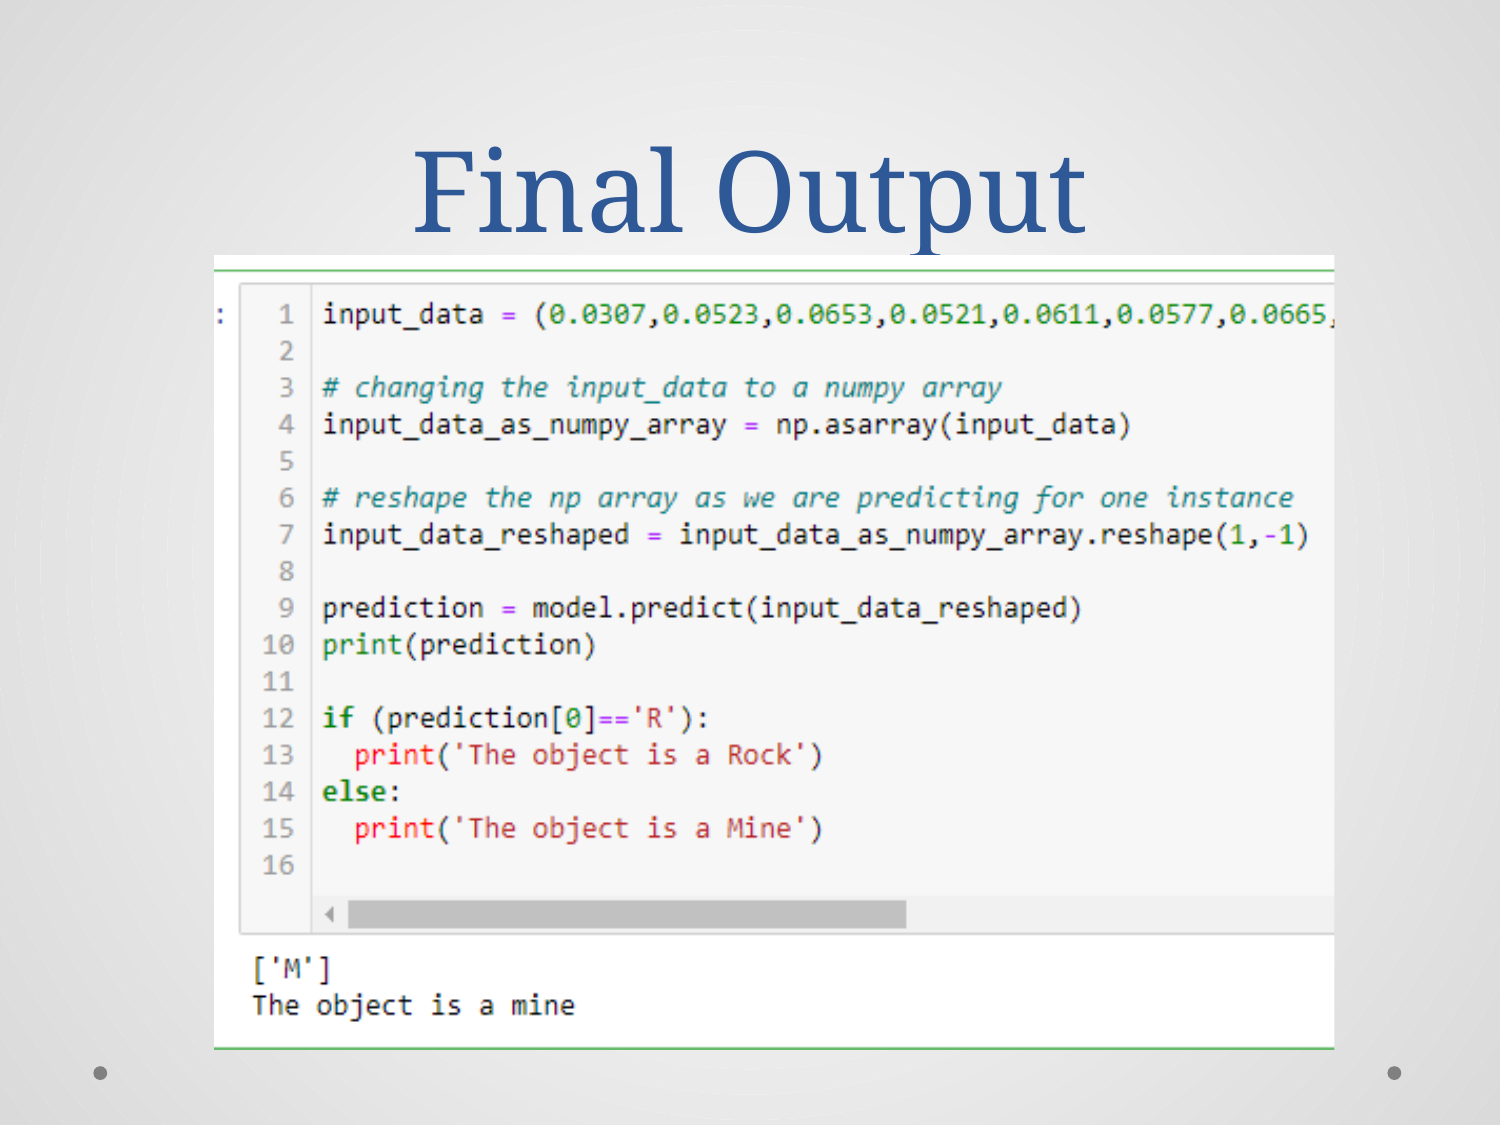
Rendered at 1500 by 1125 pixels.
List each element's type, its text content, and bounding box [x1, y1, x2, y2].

title Final Output [75, 0, 1425, 263]
picture [137, 255, 1335, 1051]
